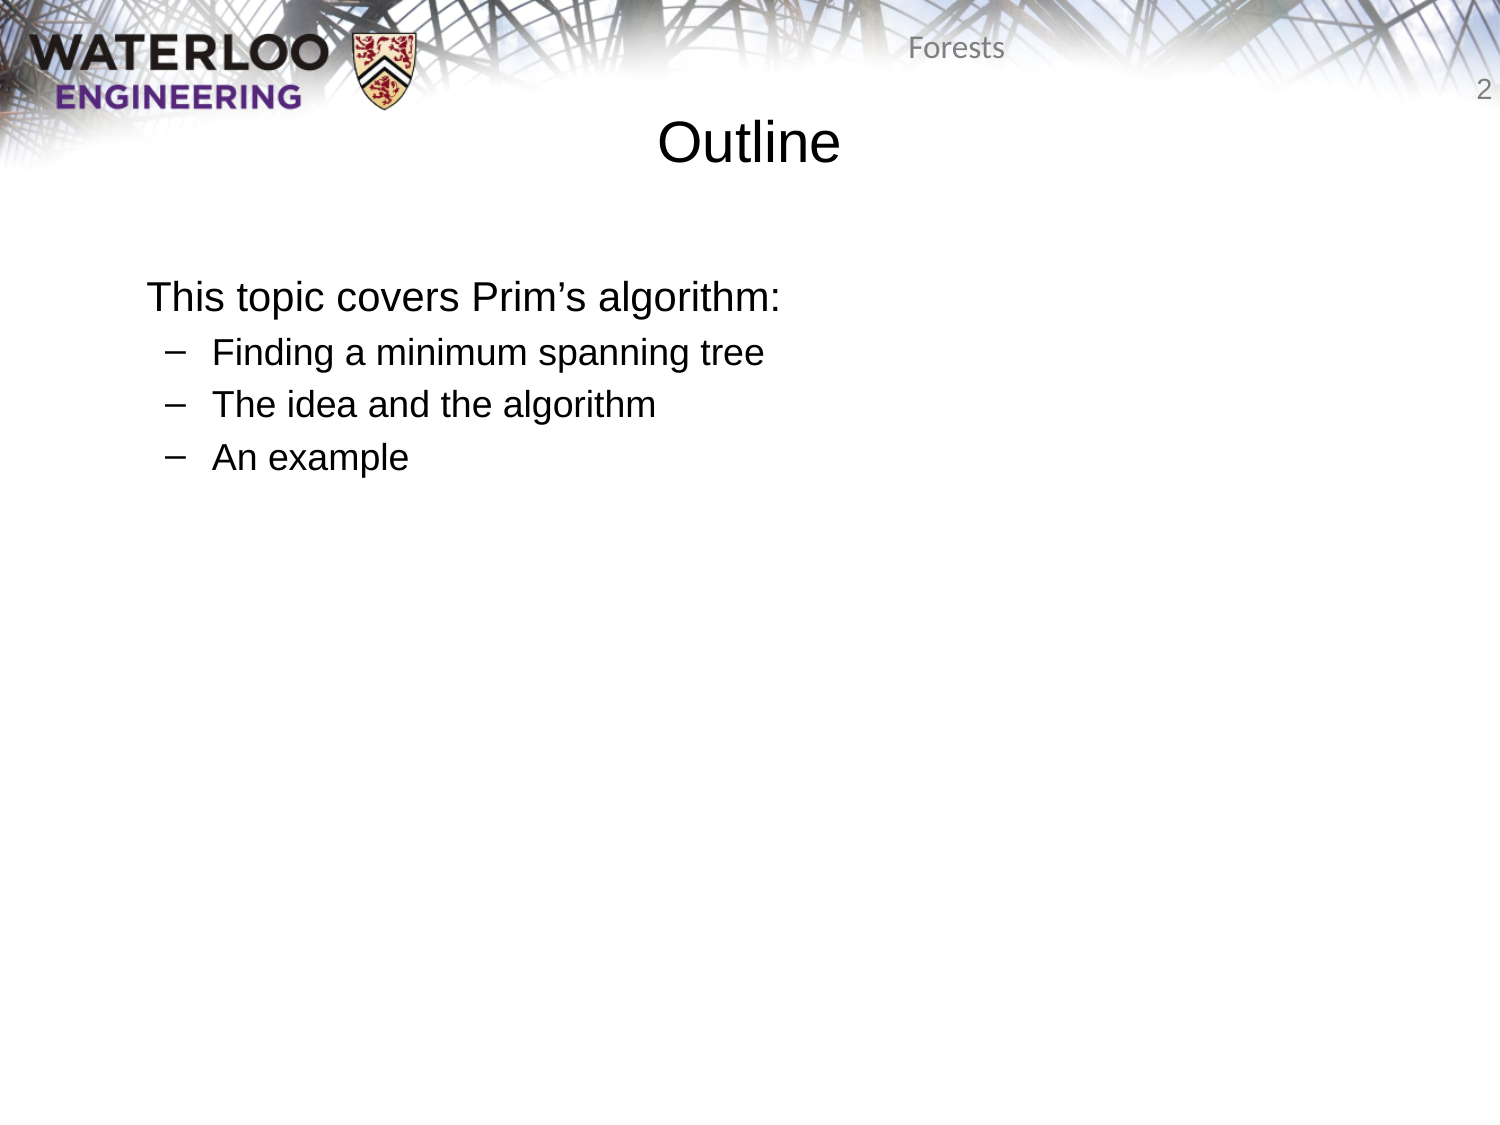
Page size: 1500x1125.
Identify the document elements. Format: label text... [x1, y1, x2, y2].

picture [0, 0, 1500, 1125]
title Outline [74, 44, 1426, 233]
list This topic covers Prim’s algorithm: Finding a minimum spanning tree The idea and the algorithm An example [74, 262, 1426, 1006]
